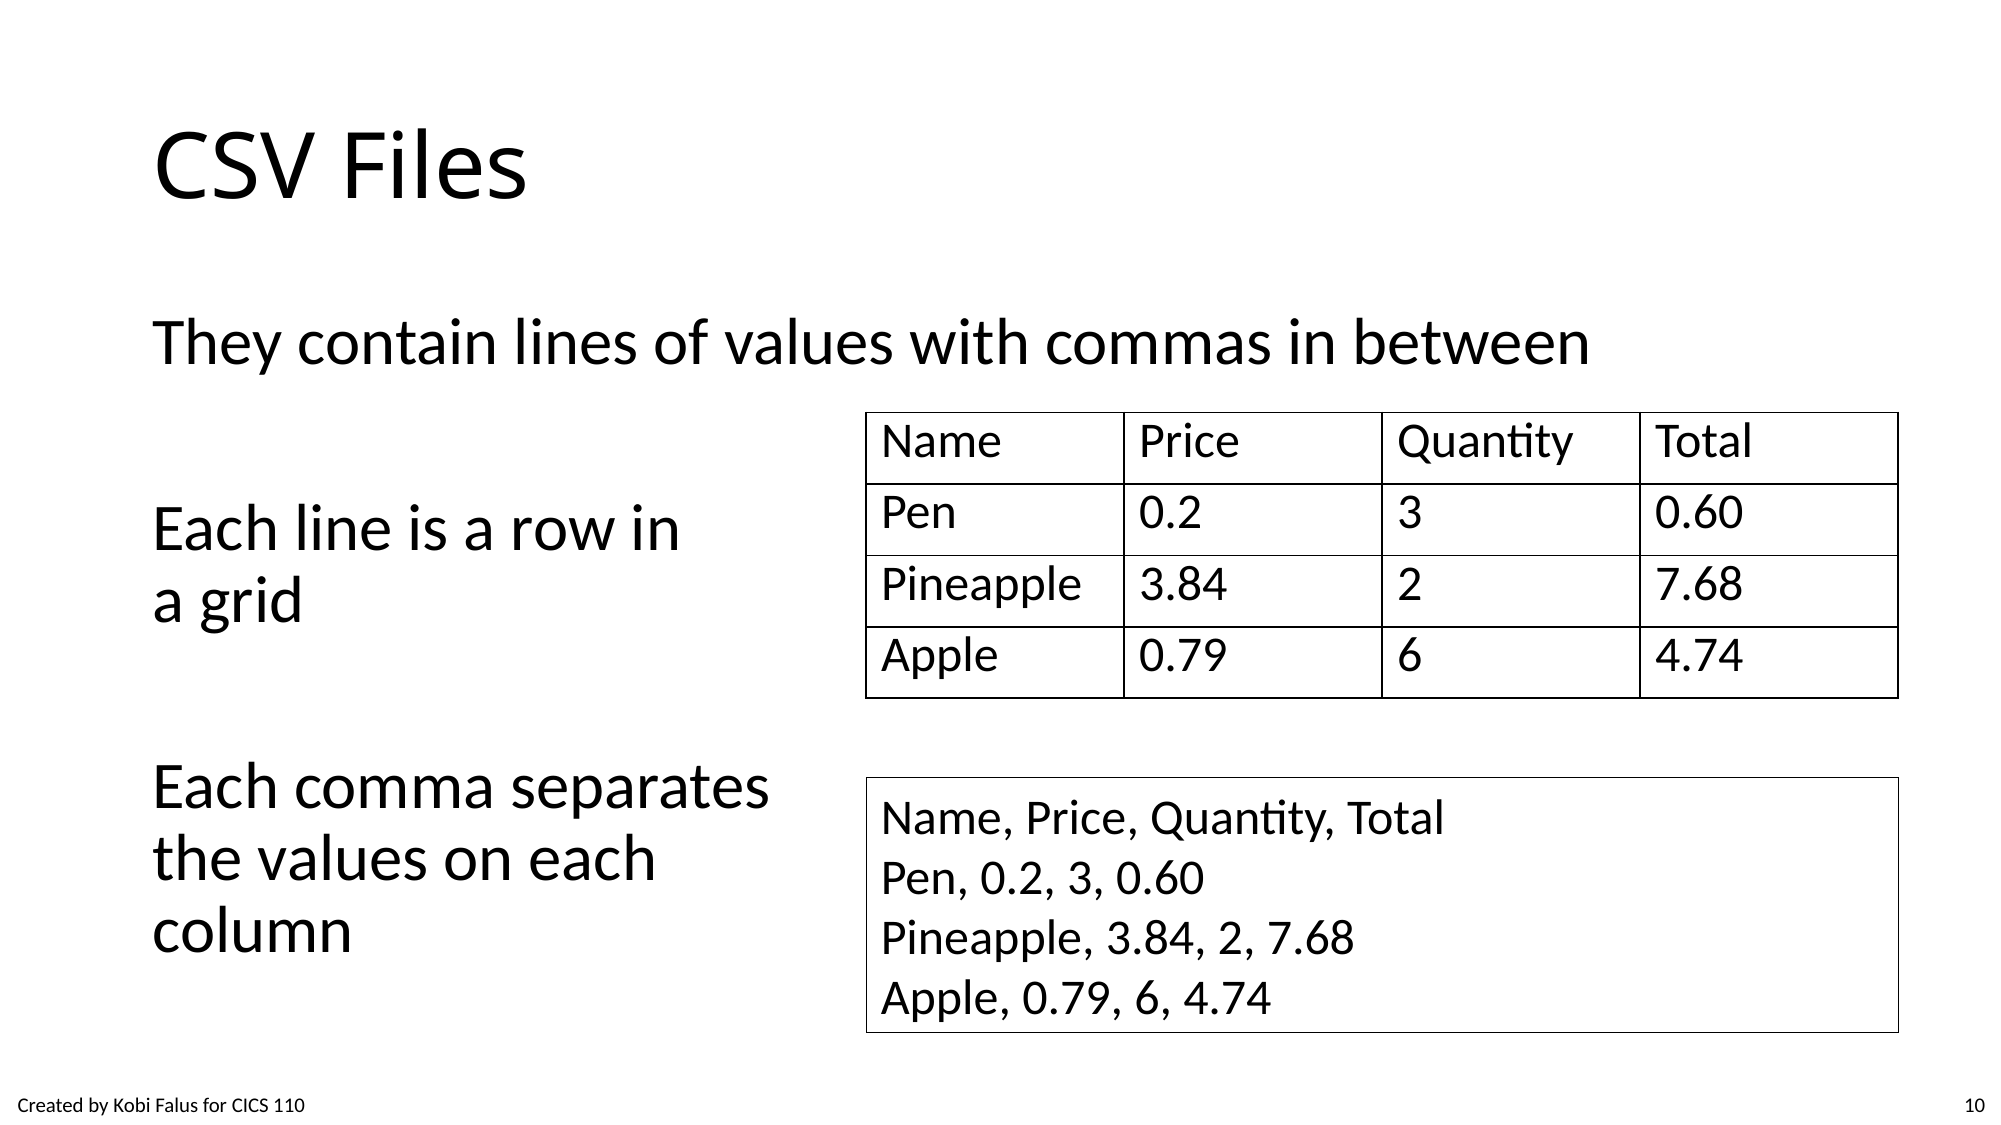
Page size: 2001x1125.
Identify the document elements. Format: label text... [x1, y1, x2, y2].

table_cell 6 [1383, 628, 1639, 697]
table_header Total [1641, 413, 1897, 483]
table_cell Apple [867, 628, 1123, 697]
list They contain lines of values with commas in between Each line is a row in a grid Each comma separates the values on each column [137, 299, 1863, 1014]
title CSV Files [137, 59, 1863, 278]
table_cell 4.74 [1641, 628, 1897, 697]
table_cell 0.2 [1125, 485, 1381, 555]
text_box Name, Price, Quantity, Total Pen, 0.2, 3, 0.60 Pineapple, 3.84, 2, 7.68 Apple, 0.79, 6, 4.74 [866, 777, 1899, 1033]
table_cell 2 [1383, 556, 1639, 626]
table_cell 7.68 [1641, 556, 1897, 626]
table_cell 3 [1383, 485, 1639, 555]
table_cell 3.84 [1125, 556, 1381, 626]
table_header Name [867, 413, 1123, 483]
table_cell Pineapple [867, 556, 1123, 626]
table_cell 0.60 [1641, 485, 1897, 555]
table_header Price [1125, 413, 1381, 483]
table_cell Pen [867, 485, 1123, 555]
table_header Quantity [1383, 413, 1639, 483]
table_cell 0.79 [1125, 628, 1381, 697]
